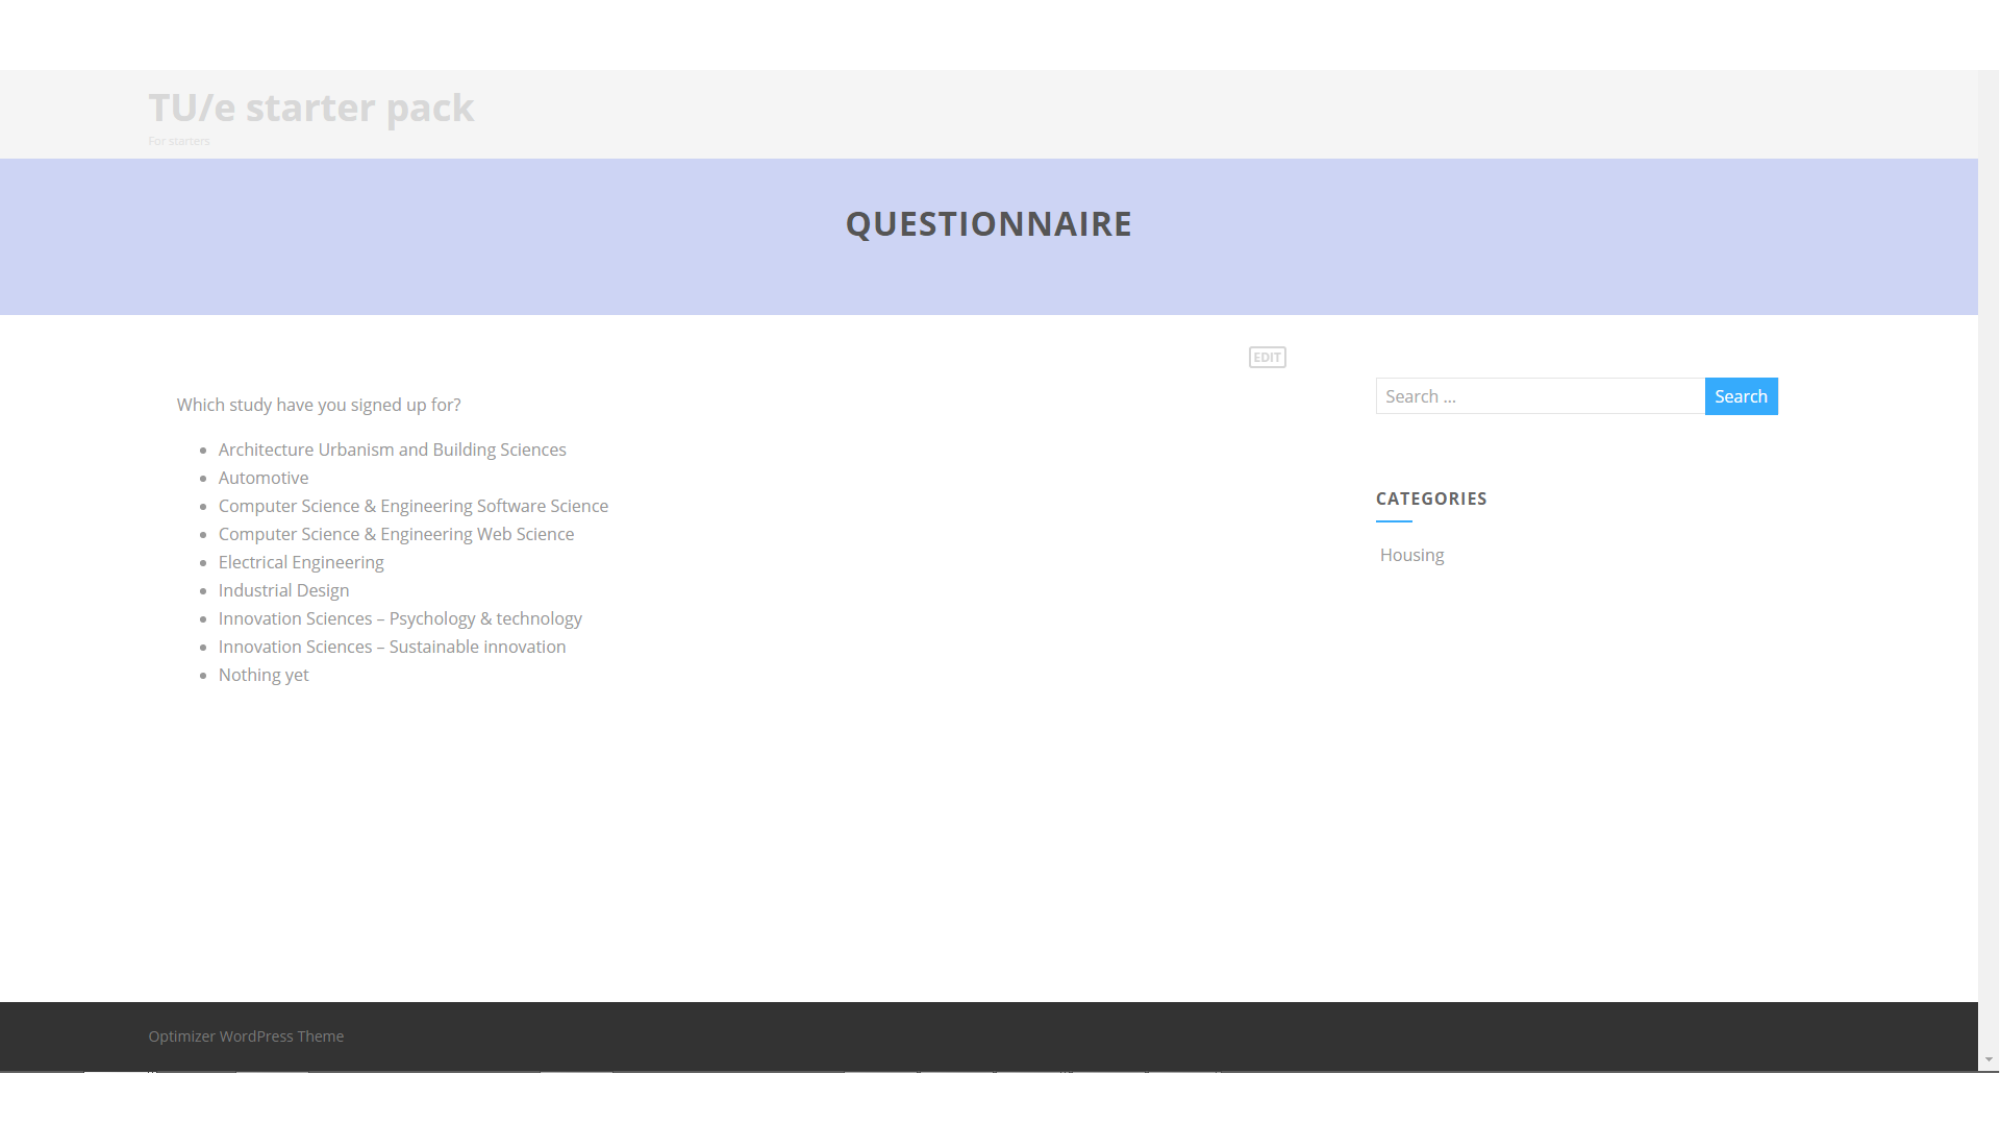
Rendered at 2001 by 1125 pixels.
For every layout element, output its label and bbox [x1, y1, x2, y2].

picture [0, 70, 2000, 1073]
